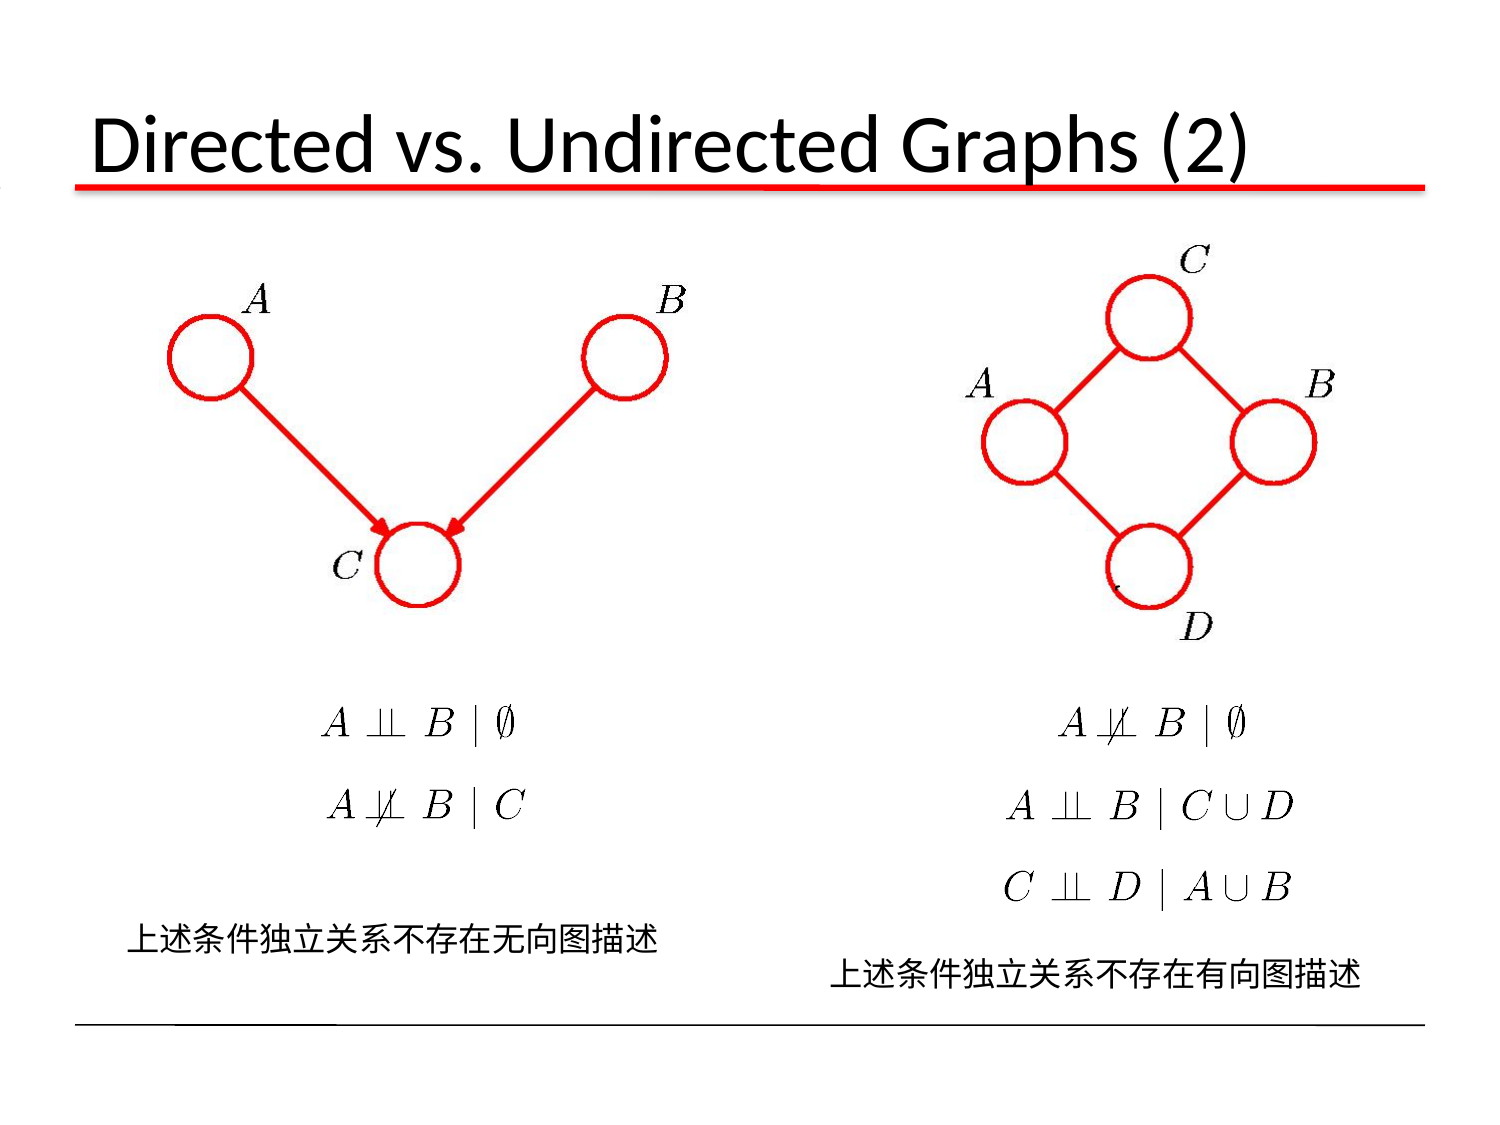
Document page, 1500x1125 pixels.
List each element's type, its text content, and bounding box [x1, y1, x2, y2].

text_box 上述条件独立关系不存在有向图描述 [796, 925, 1395, 1001]
picture [1004, 786, 1293, 834]
text_box 上述条件独立关系不存在无向图描述 [93, 890, 692, 966]
picture [158, 280, 689, 615]
title Directed vs. Undirected Graphs (2) [75, 45, 1425, 233]
picture [1056, 703, 1245, 751]
picture [317, 703, 515, 751]
picture [958, 242, 1338, 648]
picture [1001, 867, 1291, 915]
picture [322, 785, 527, 833]
